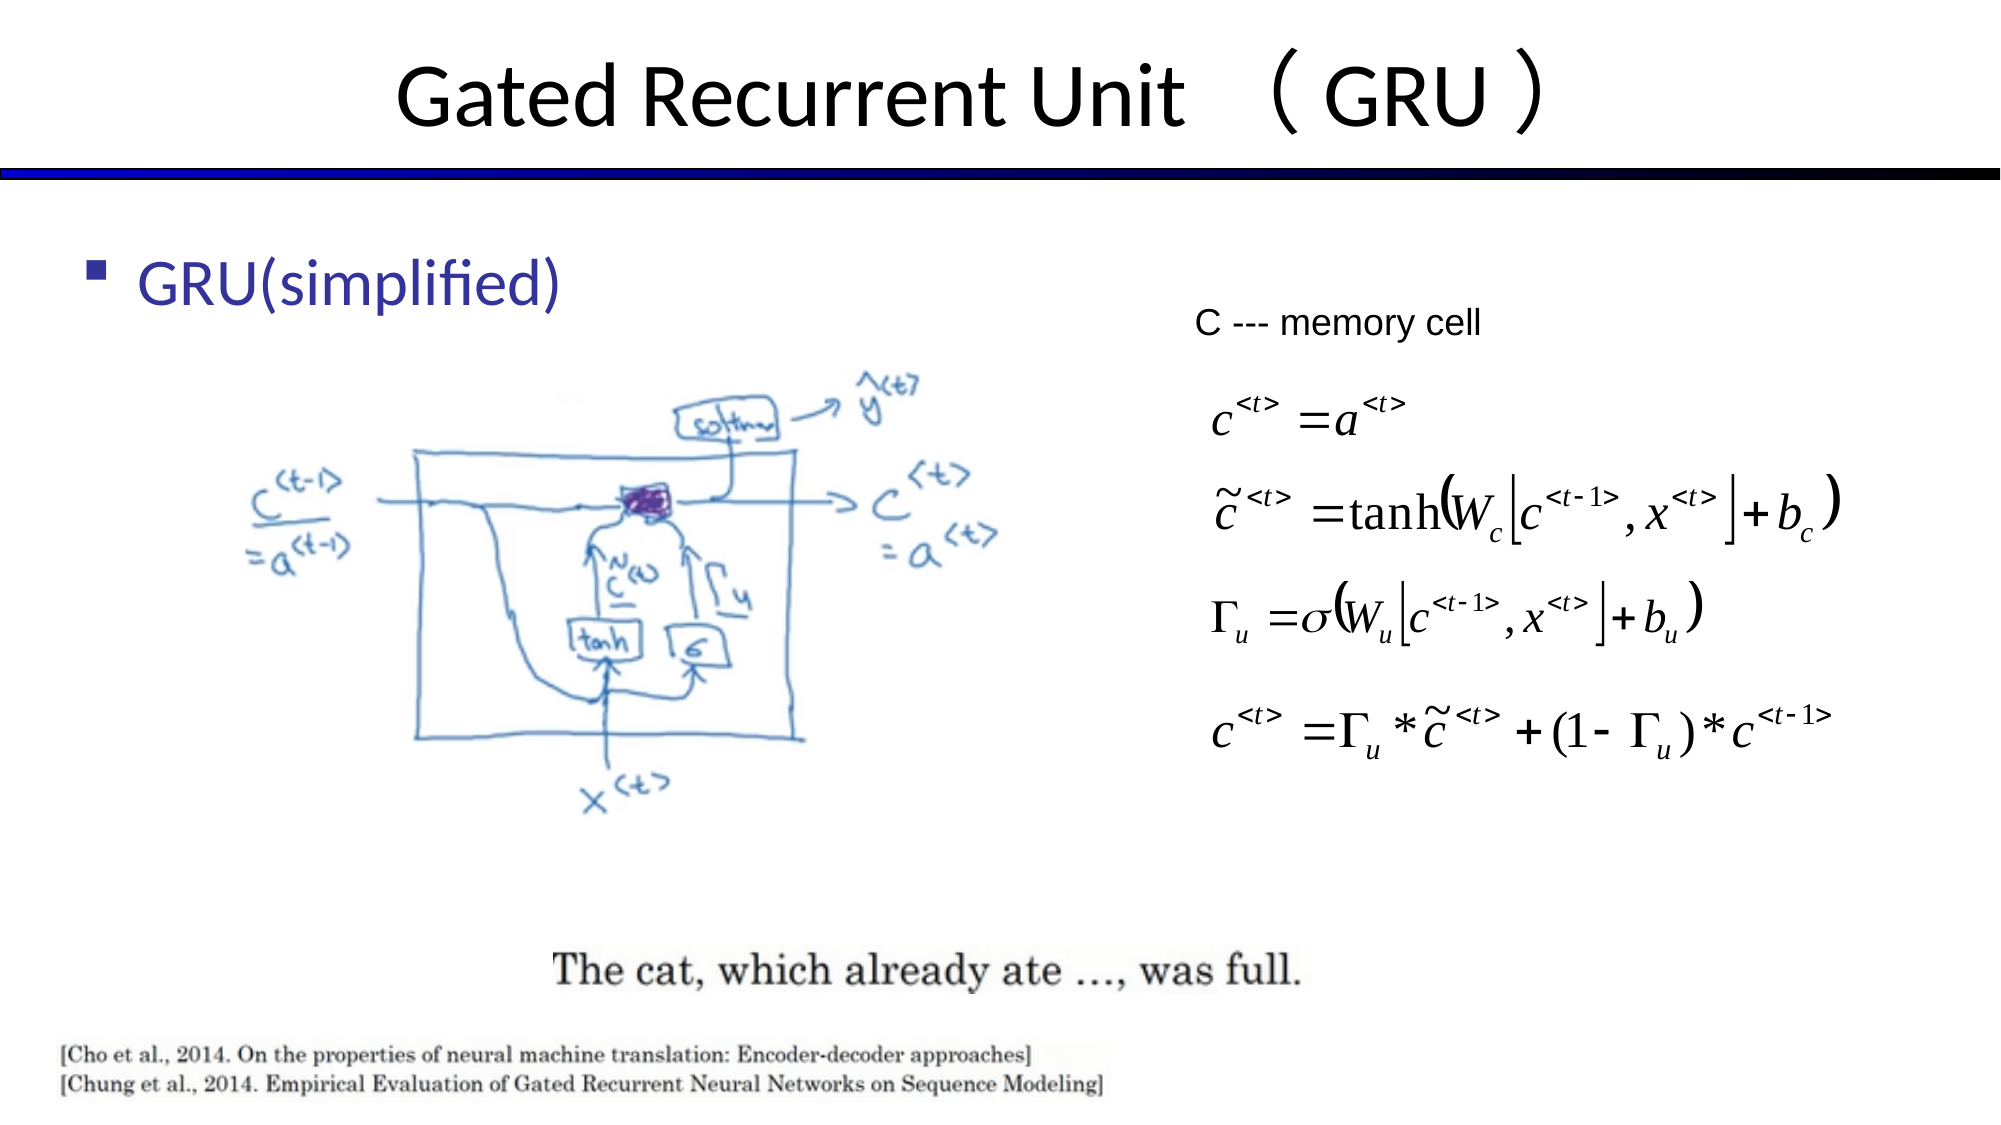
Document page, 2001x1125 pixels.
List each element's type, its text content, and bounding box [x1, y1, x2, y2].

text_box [1204, 581, 1706, 656]
title Gated Recurrent Unit（GRU） [0, 0, 2000, 184]
picture [553, 944, 1312, 994]
text_box C --- memory cell [1179, 290, 1497, 350]
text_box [1204, 381, 1415, 448]
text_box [1204, 691, 1842, 773]
picture [244, 364, 1008, 826]
picture [56, 1037, 1112, 1104]
list GRU(simplified) [66, 230, 1934, 1007]
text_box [1207, 473, 1842, 555]
